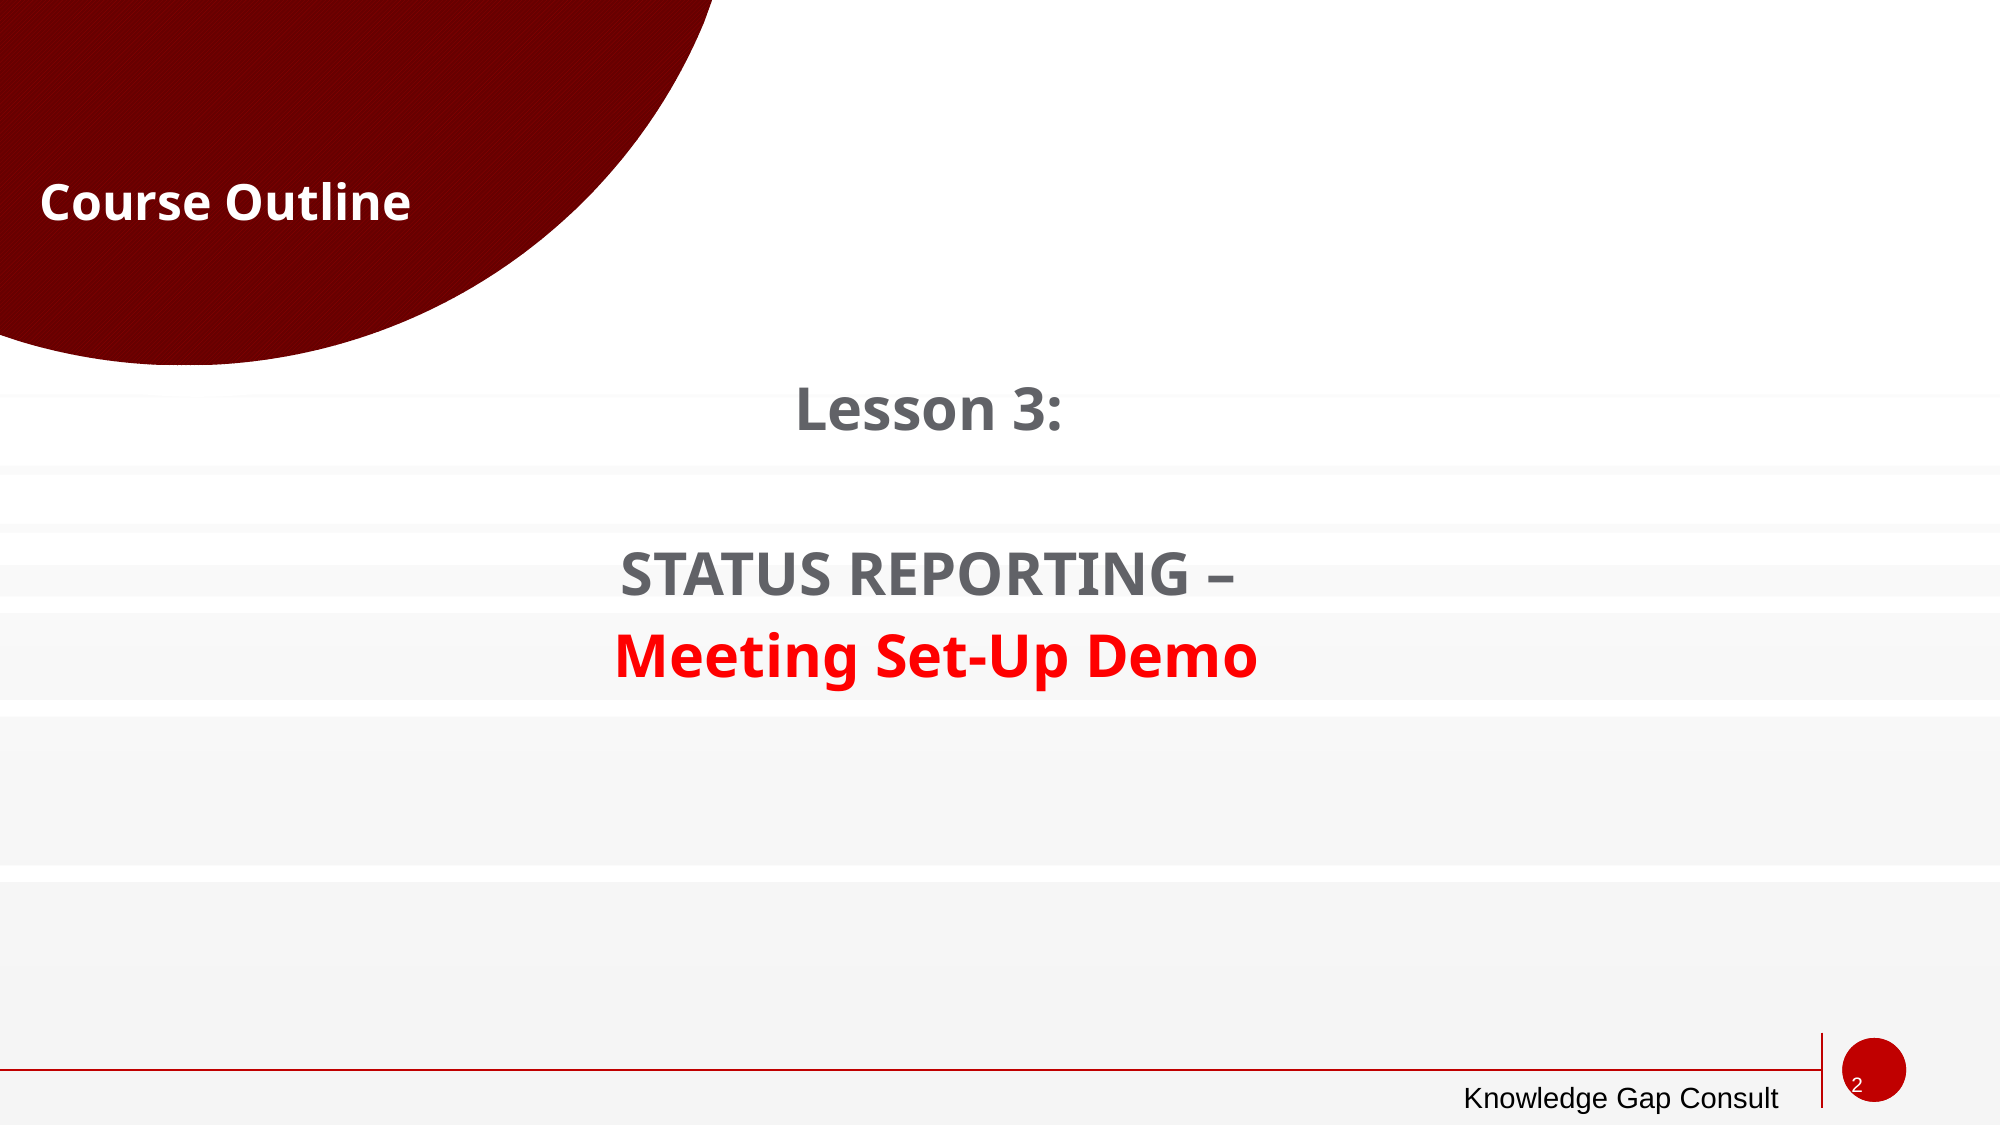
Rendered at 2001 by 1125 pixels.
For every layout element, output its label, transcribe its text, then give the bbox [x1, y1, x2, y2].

slide_number 2 [1770, 1053, 1944, 1114]
title Course Outline [24, 44, 611, 240]
list Lesson 3: STATUS REPORTING – Meeting Set-Up Demo [24, 371, 1849, 699]
